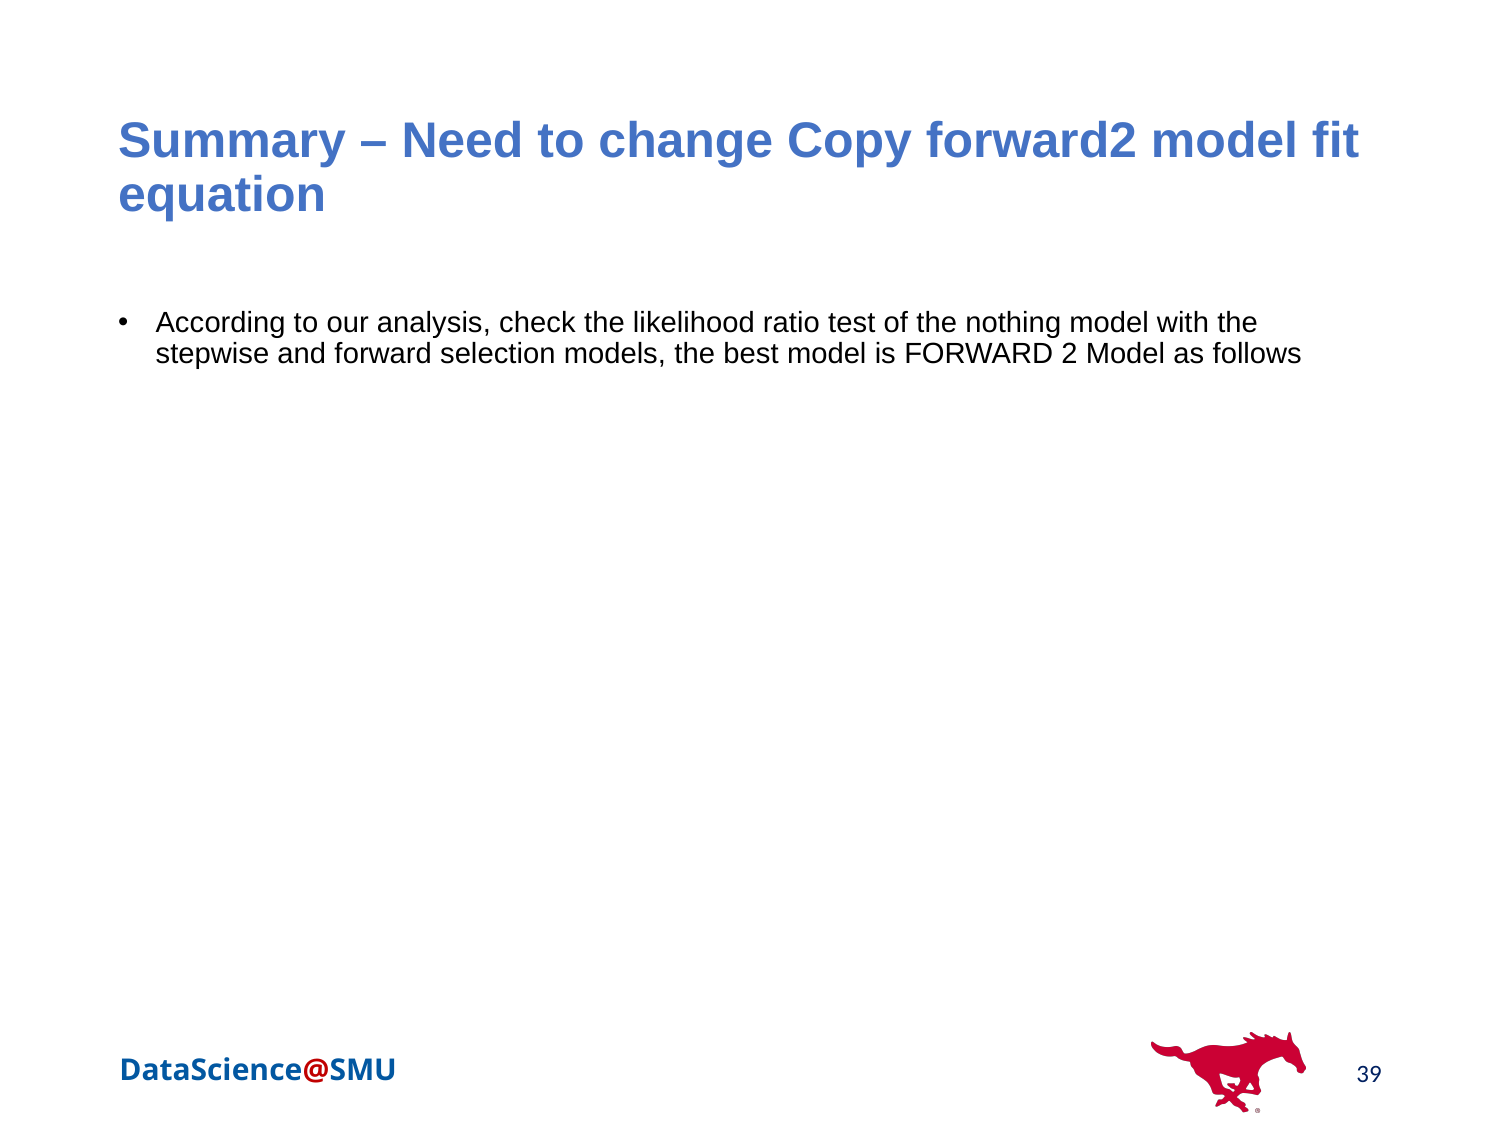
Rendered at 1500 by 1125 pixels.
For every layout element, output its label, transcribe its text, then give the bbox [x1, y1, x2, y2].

picture [1151, 1103, 1306, 1113]
title Summary – Need to change Copy forward2 model fit equation [103, 59, 1397, 278]
picture [1151, 1032, 1306, 1042]
list According to our analysis, check the likelihood ratio test of the nothing model with the stepwise and forward selection models, the best model is FORWARD 2 Model as follows [103, 299, 1397, 440]
slide_number 39 [1059, 1042, 1397, 1103]
